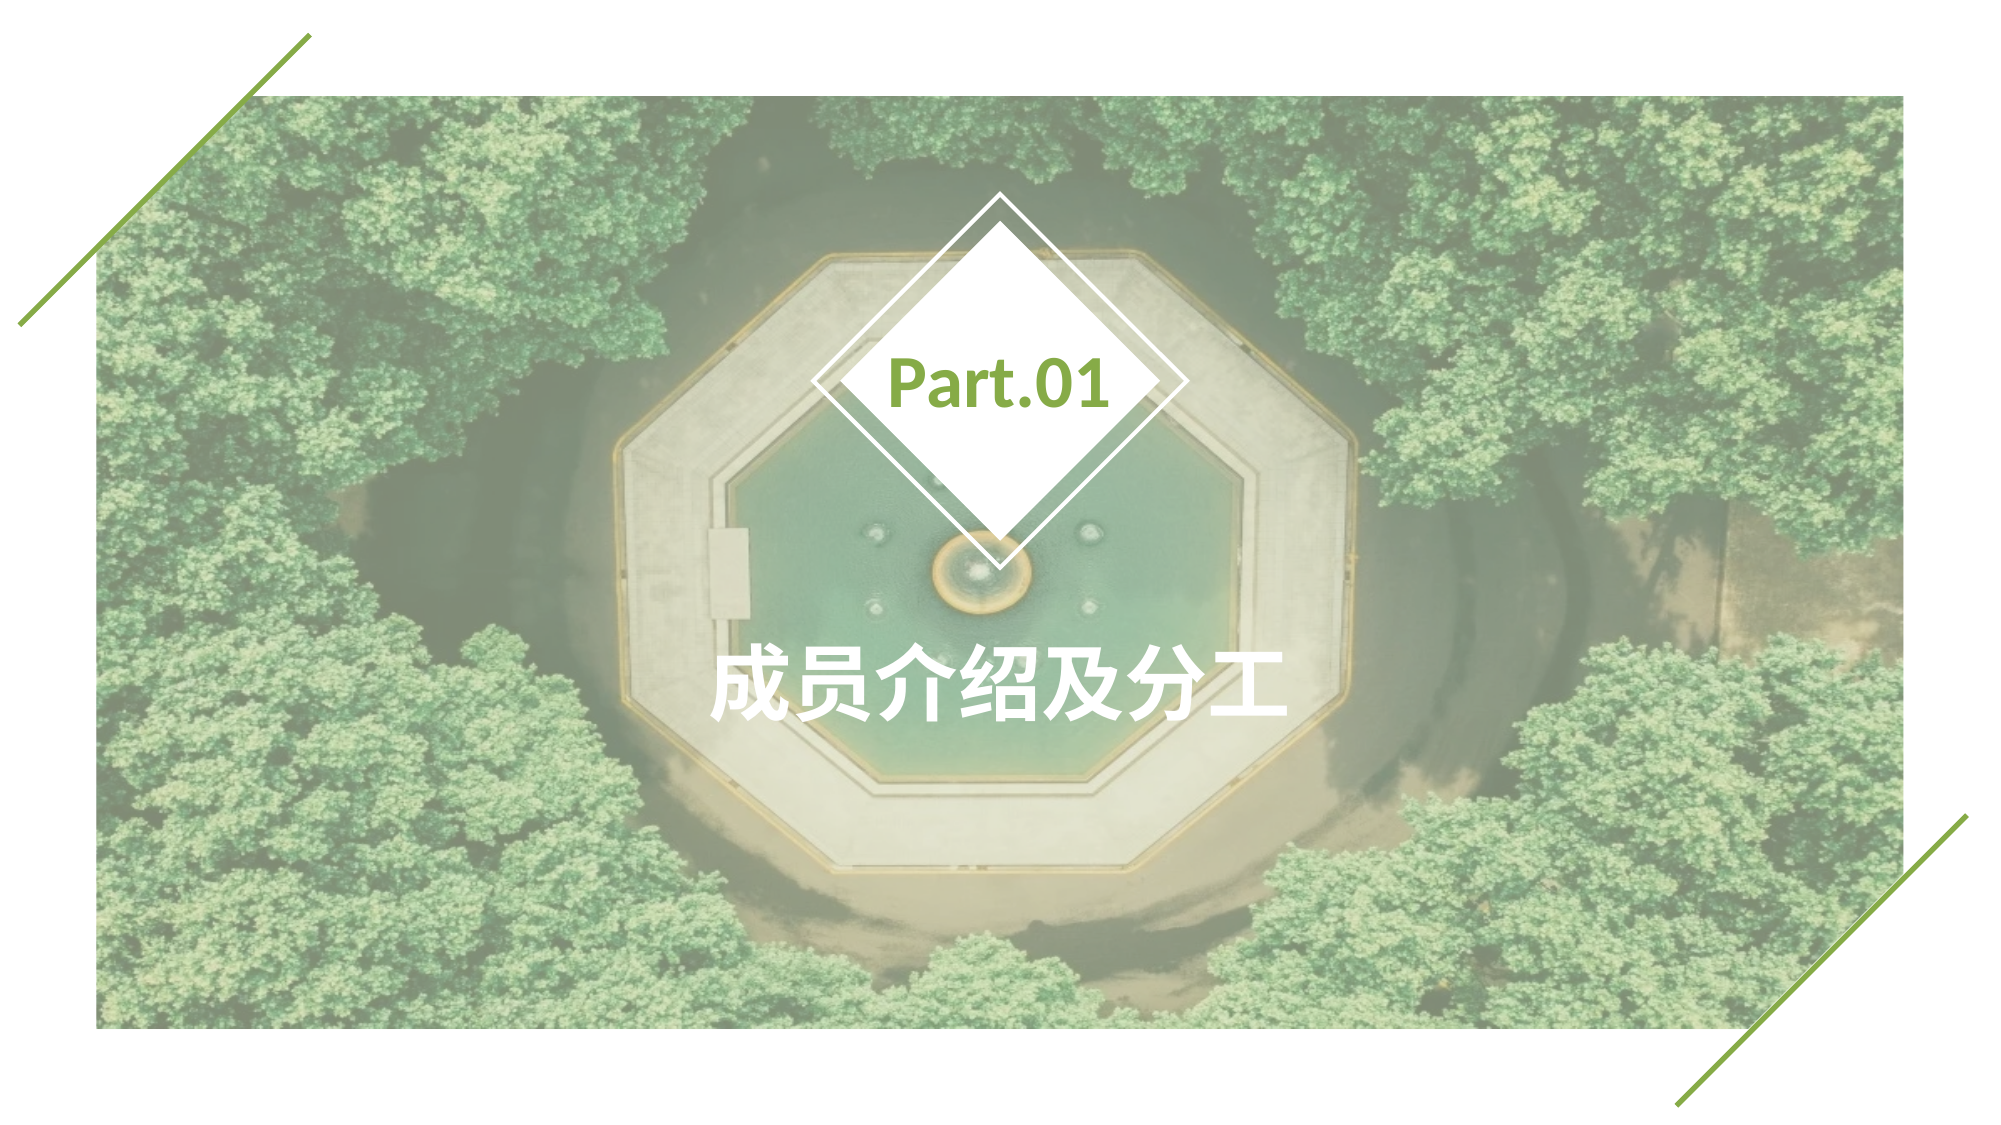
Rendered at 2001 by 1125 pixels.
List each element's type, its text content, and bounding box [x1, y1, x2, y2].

text_box 成员介绍及分工 [568, 623, 1431, 739]
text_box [19, 34, 310, 326]
text_box [95, 94, 1905, 1031]
text_box [1161, 353, 1189, 409]
text_box [972, 192, 1028, 220]
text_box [840, 220, 1161, 541]
text_box [971, 541, 1029, 570]
text_box [811, 352, 840, 410]
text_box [1676, 815, 1967, 1106]
